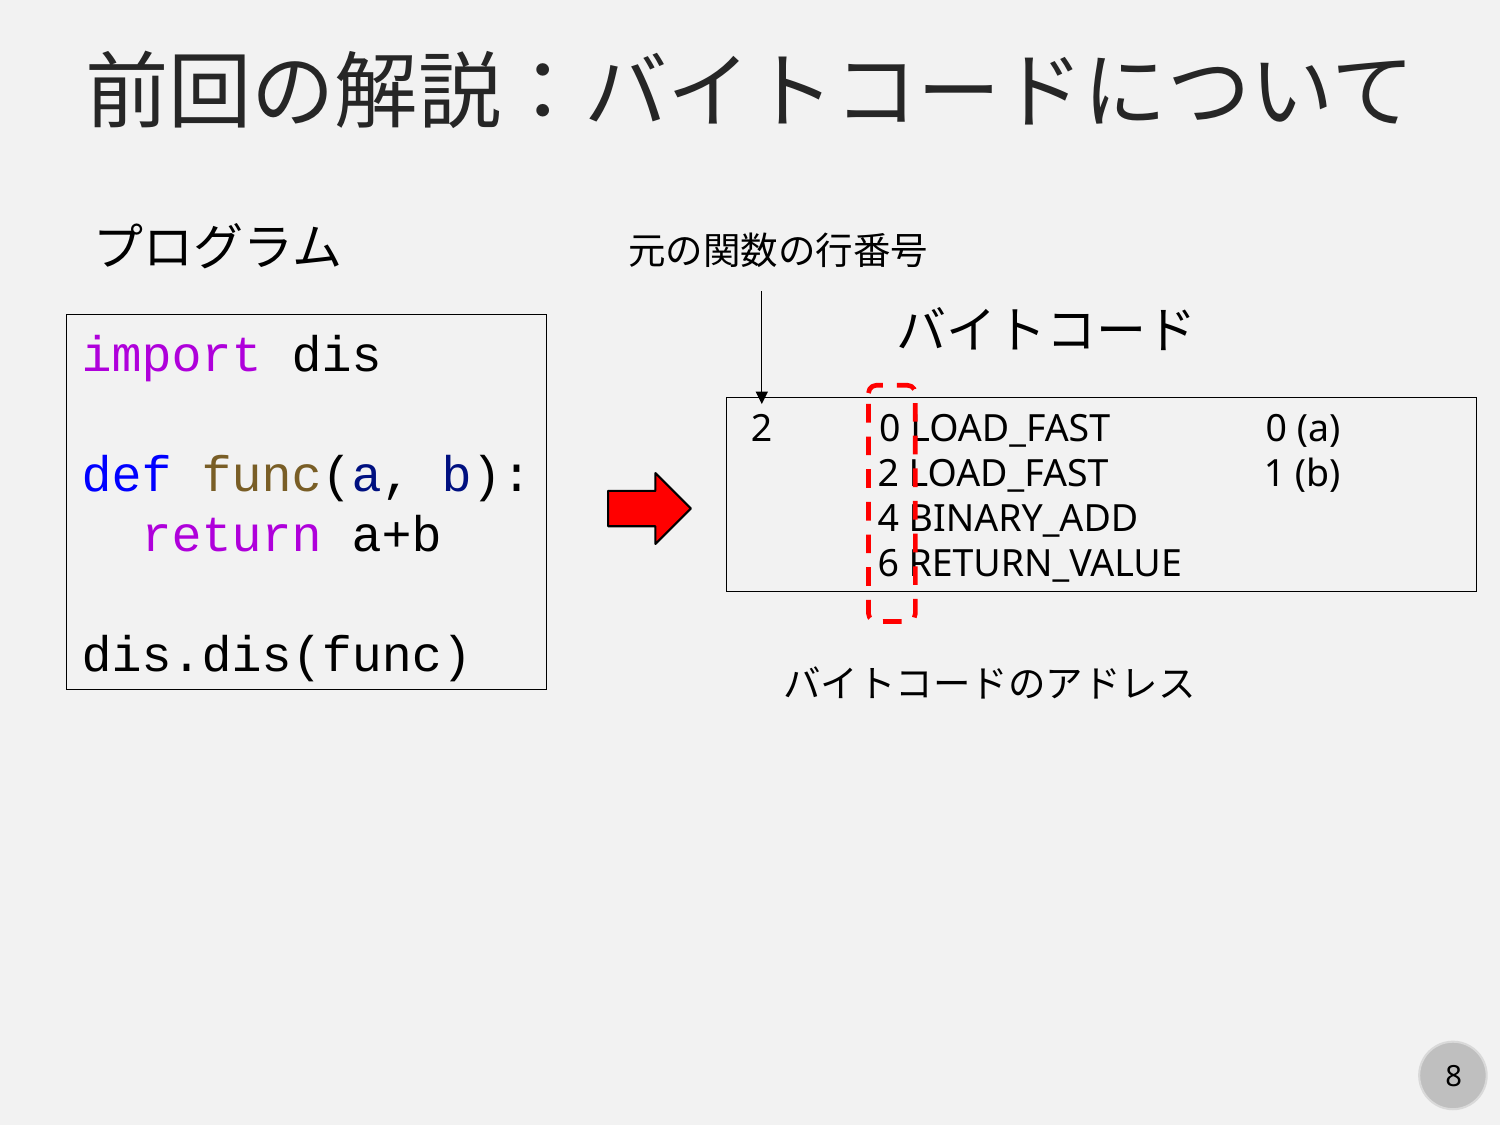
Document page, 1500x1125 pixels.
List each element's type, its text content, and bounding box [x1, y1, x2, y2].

text_box 2 0 LOAD_FAST 0 (a) 2 LOAD_FAST 1 (b) 4 BINARY_ADD 6 RETURN_VALUE [916, 397, 1477, 592]
text_box [867, 384, 917, 623]
text_box 元の関数の行番号 [613, 219, 944, 280]
text_box import dis def func(a, b): return a+b dis.dis(func) [66, 314, 547, 690]
text_box 2 0 LOAD_FAST 0 (a) 2 LOAD_FAST 1 (b) 4 BINARY_ADD 6 RETURN_VALUE [726, 397, 868, 592]
text_box [607, 472, 692, 545]
text_box バイトコードのアドレス [768, 652, 1211, 713]
text_box プログラム [78, 208, 358, 283]
text_box バイトコード [881, 290, 1212, 366]
list 前回の解説：バイトコードについて [0, 31, 1500, 155]
